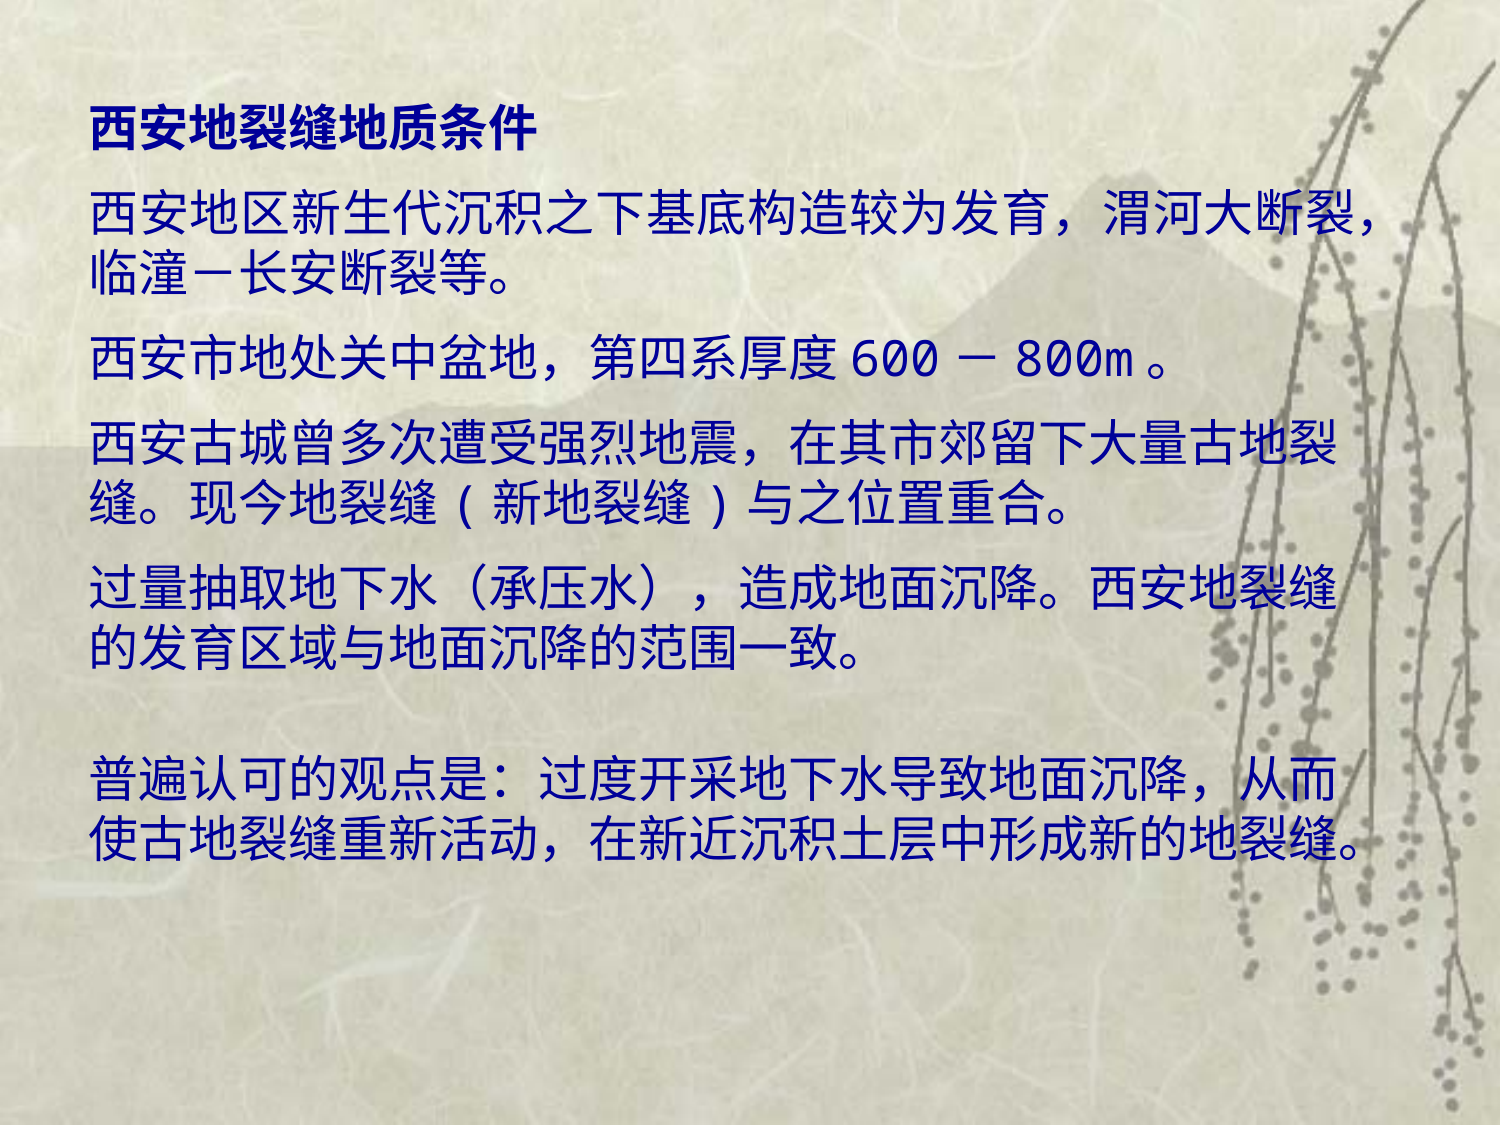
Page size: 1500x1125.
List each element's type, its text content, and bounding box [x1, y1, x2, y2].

text_box 普遍认可的观点是：过度开采地下水导致地面沉降，从而使古地裂缝重新活动，在新近沉积土层中形成新的地裂缝。 [73, 739, 1368, 875]
picture [0, 0, 1500, 1125]
text_box 西安地裂缝地质条件 西安地区新生代沉积之下基底构造较为发育，渭河大断裂，临潼－长安断裂等。 西安市地处关中盆地，第四系厚度600－800m。 西安古城曾多次遭受强烈地震，在其市郊留下大量古地裂缝。现今地裂缝(新地裂缝)与之位置重合。 过量抽取地下水（承压水），造成地面沉降。西安地裂缝的发育区域与地面沉降的范围一致。 [73, 88, 1371, 684]
